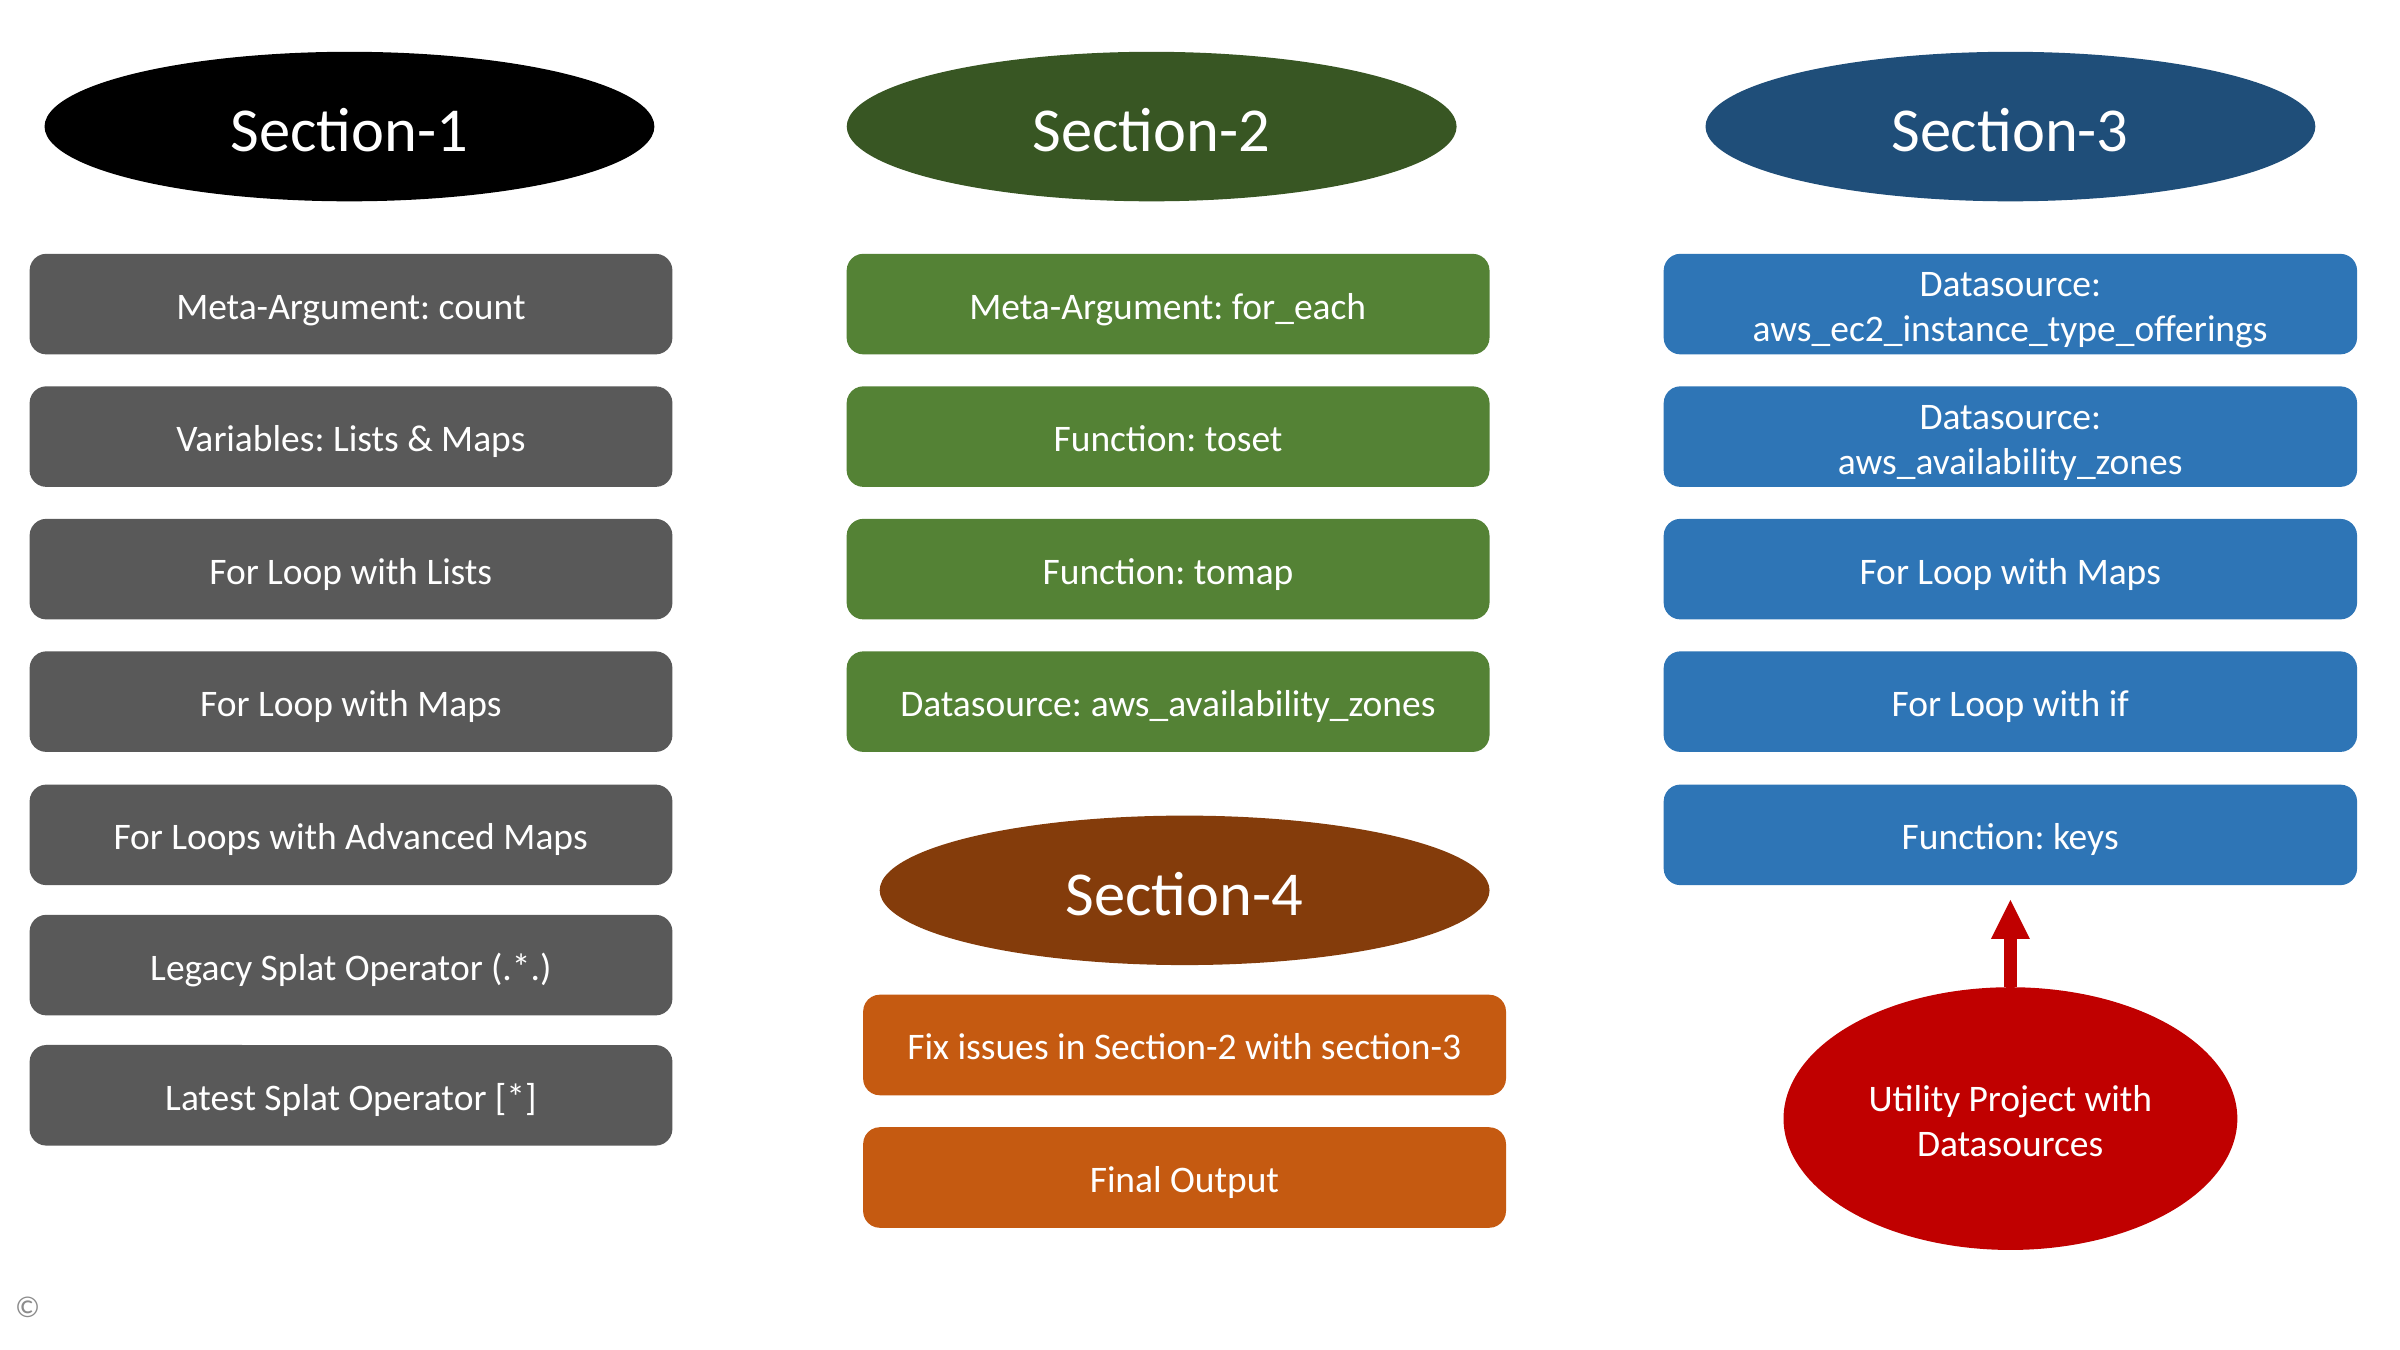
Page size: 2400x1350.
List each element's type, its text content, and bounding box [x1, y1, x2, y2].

text_box Fix issues in Section-2 with section-3 [862, 993, 1508, 1097]
text_box Final Output [862, 1126, 1508, 1229]
text_box Utility Project with Datasources [1782, 986, 2239, 1251]
text_box For Loop with Maps [28, 650, 674, 753]
text_box Variables: Lists & Maps [28, 385, 674, 488]
text_box For Loop with Maps [1662, 517, 2359, 621]
text_box Datasource: aws_availability_zones [1662, 385, 2359, 488]
text_box Section-3 [1704, 50, 2317, 203]
text_box Legacy Splat Operator (.*.) [28, 913, 674, 1017]
text_box Latest Splat Operator [*] [28, 1043, 674, 1147]
text_box For Loop with if [1662, 650, 2359, 753]
text_box Function: keys [1662, 783, 2359, 887]
text_box Section-1 [43, 50, 656, 203]
text_box For Loops with Advanced Maps [28, 783, 674, 887]
text_box Datasource: aws_ec2_instance_type_offerings [1662, 252, 2359, 356]
text_box For Loop with Lists [28, 517, 674, 621]
text_box Section-4 [878, 814, 1491, 967]
footer © [0, 1269, 810, 1342]
text_box Meta-Argument: count [28, 252, 674, 356]
text_box Section-2 [845, 50, 1458, 203]
text_box Function: tomap [845, 517, 1491, 621]
text_box Meta-Argument: for_each [845, 252, 1491, 356]
text_box Datasource: aws_availability_zones [845, 650, 1491, 753]
text_box Function: toset [845, 385, 1491, 488]
